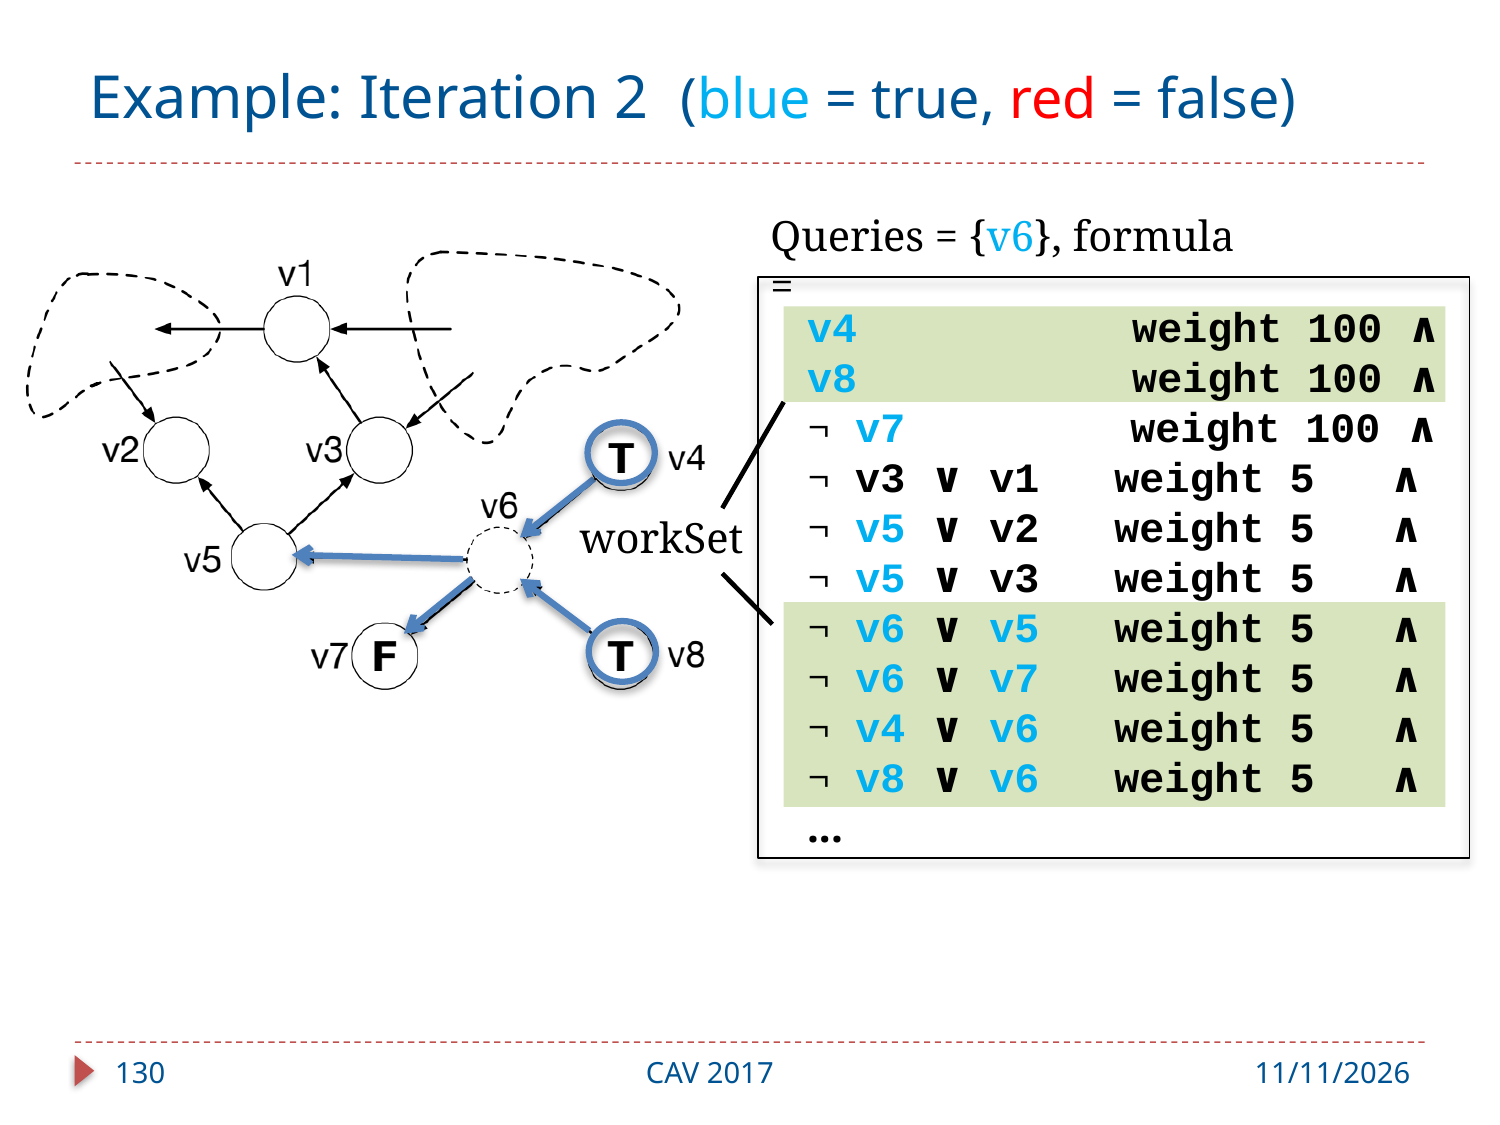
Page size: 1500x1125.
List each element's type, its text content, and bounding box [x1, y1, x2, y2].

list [0, 244, 739, 690]
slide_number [1185, 1046, 1426, 1107]
text_box Queries = {v6}, formula = [755, 202, 1258, 281]
slide_number 130 [100, 1046, 235, 1107]
text_box Example: Iteration 2 (blue = true, red = false) [74, 25, 1425, 165]
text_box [757, 276, 1470, 864]
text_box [403, 578, 473, 634]
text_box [291, 554, 464, 560]
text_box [519, 578, 590, 631]
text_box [721, 401, 784, 509]
text_box workSet [744, 520, 751, 573]
footer CAV 2017 [235, 1046, 1185, 1107]
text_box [721, 573, 773, 625]
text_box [519, 478, 595, 538]
